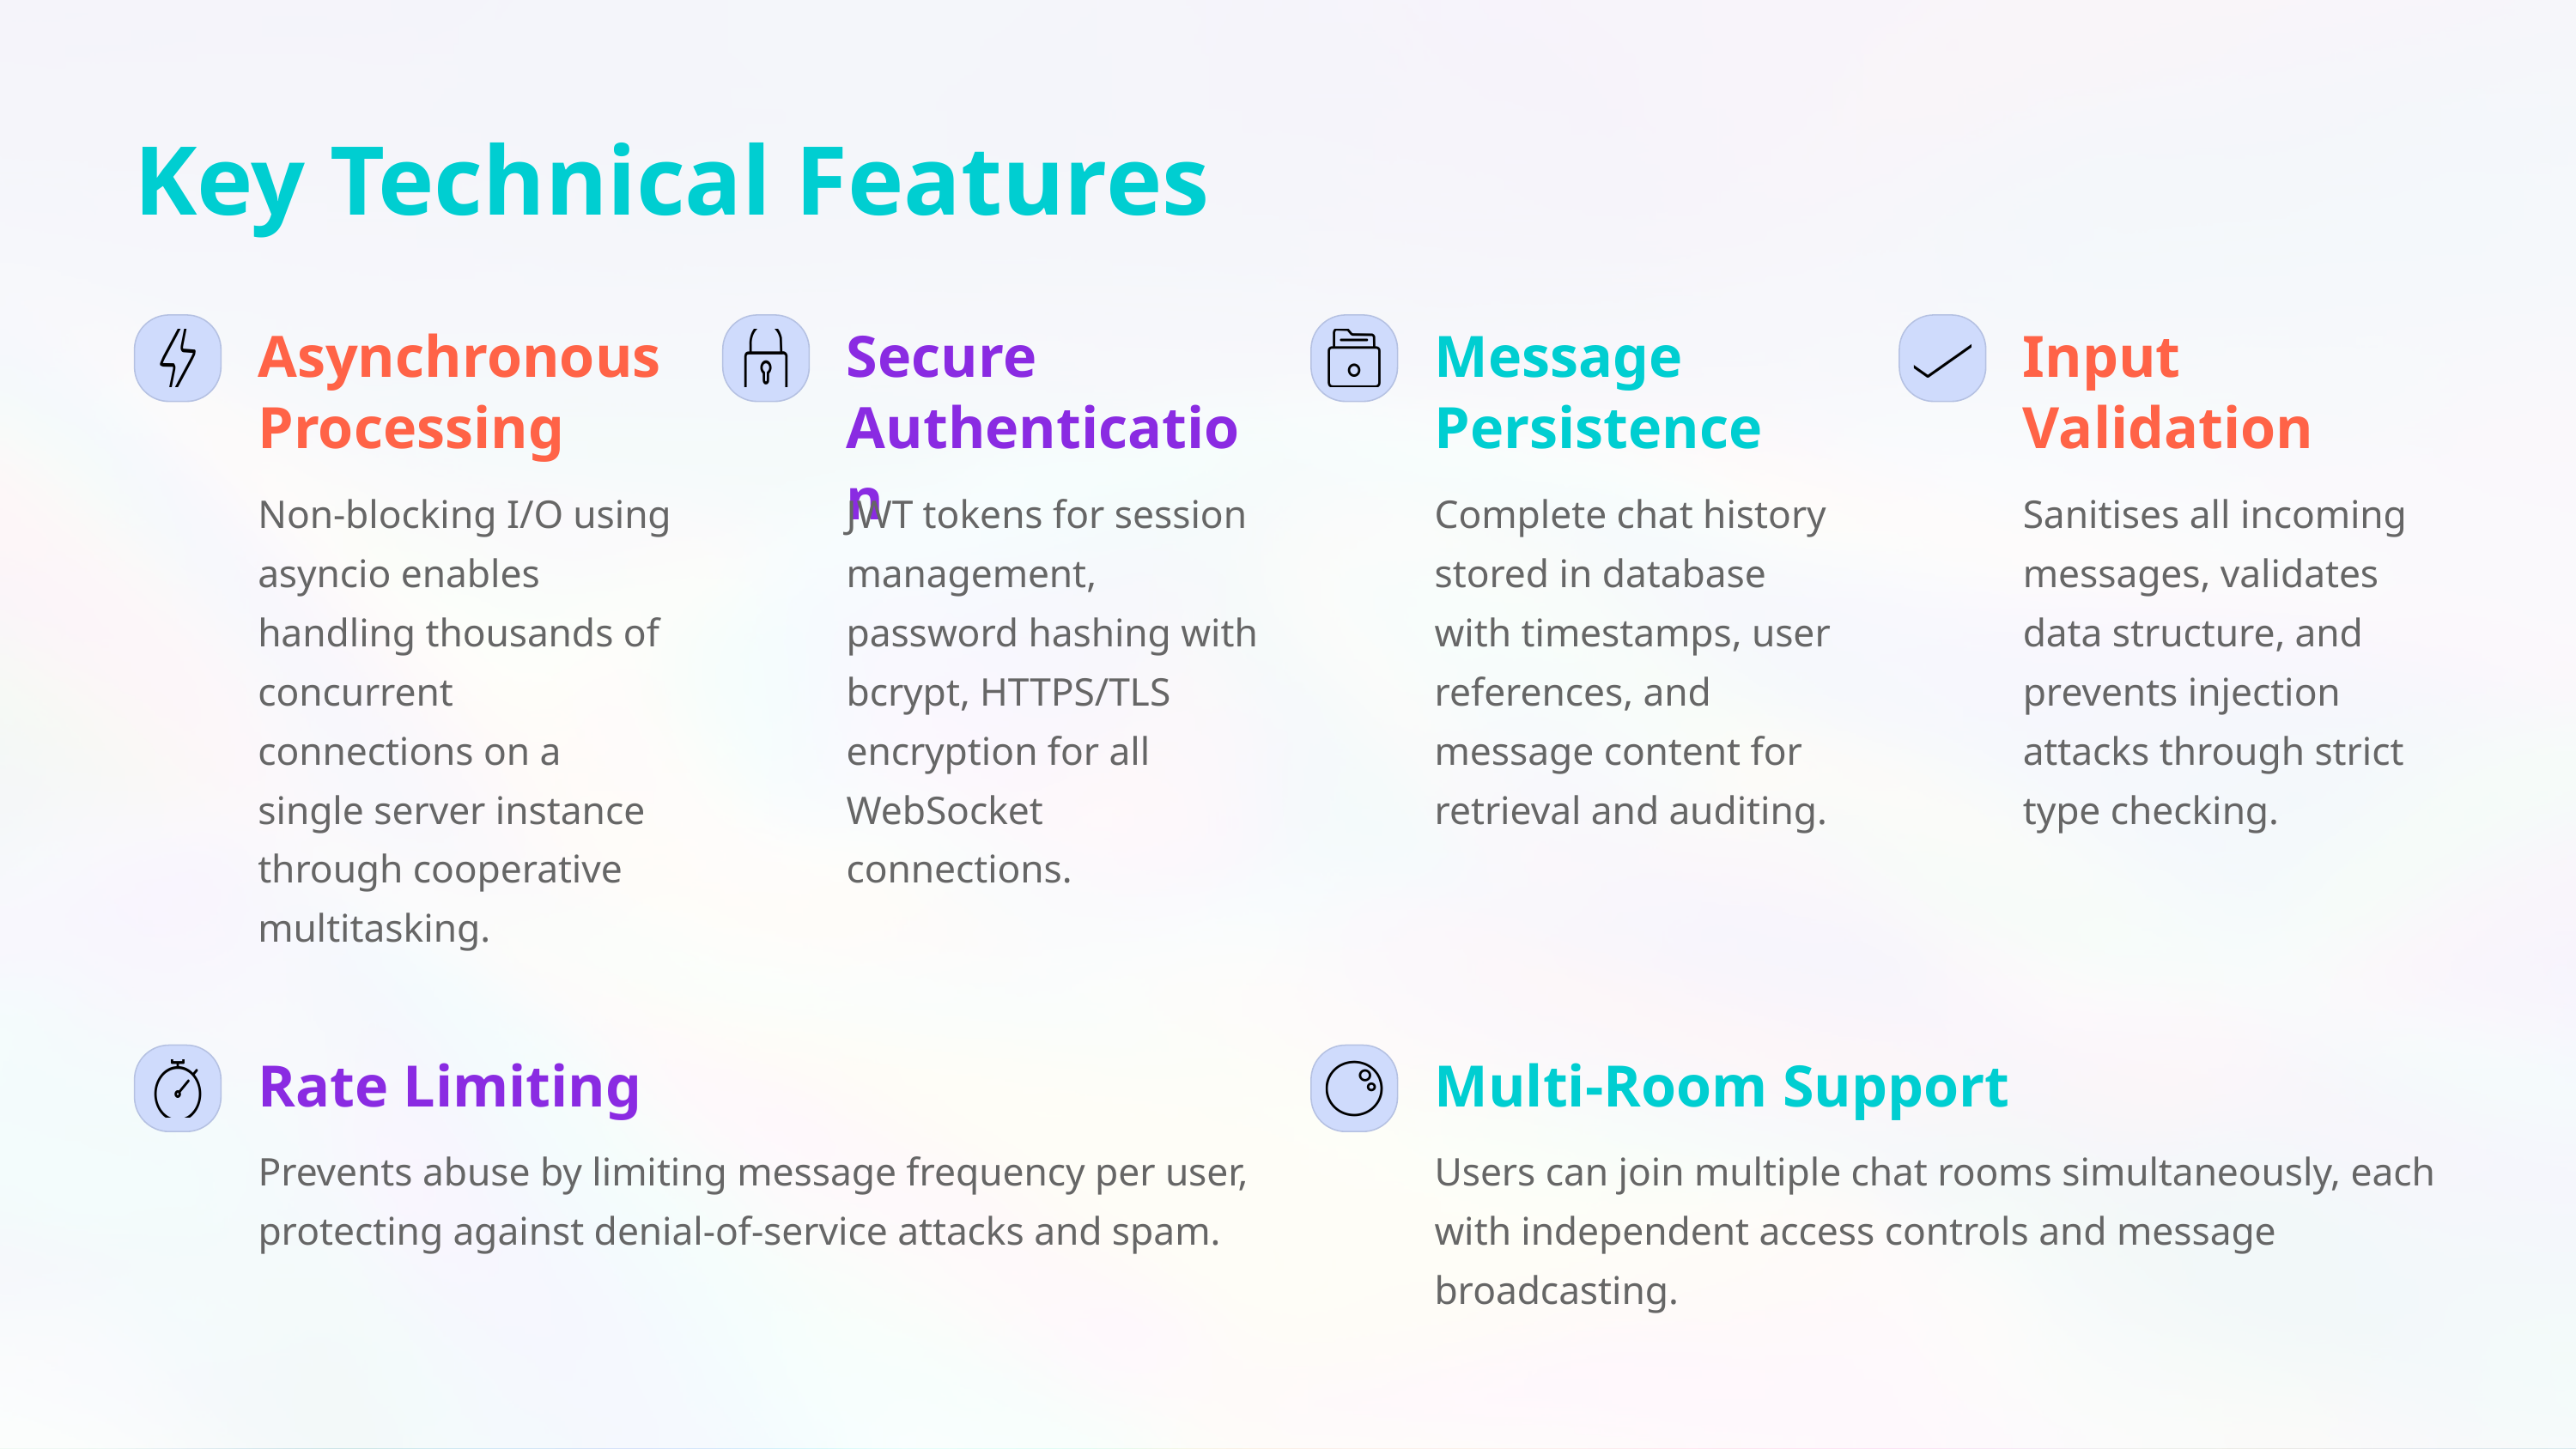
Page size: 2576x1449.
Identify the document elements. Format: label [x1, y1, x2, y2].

text_box [1898, 313, 1987, 403]
text_box [1309, 313, 1399, 403]
text_box [0, 0, 2576, 1449]
text_box [1309, 1044, 1399, 1133]
text_box [721, 313, 811, 403]
text_box [133, 1044, 222, 1133]
text_box [133, 313, 222, 403]
